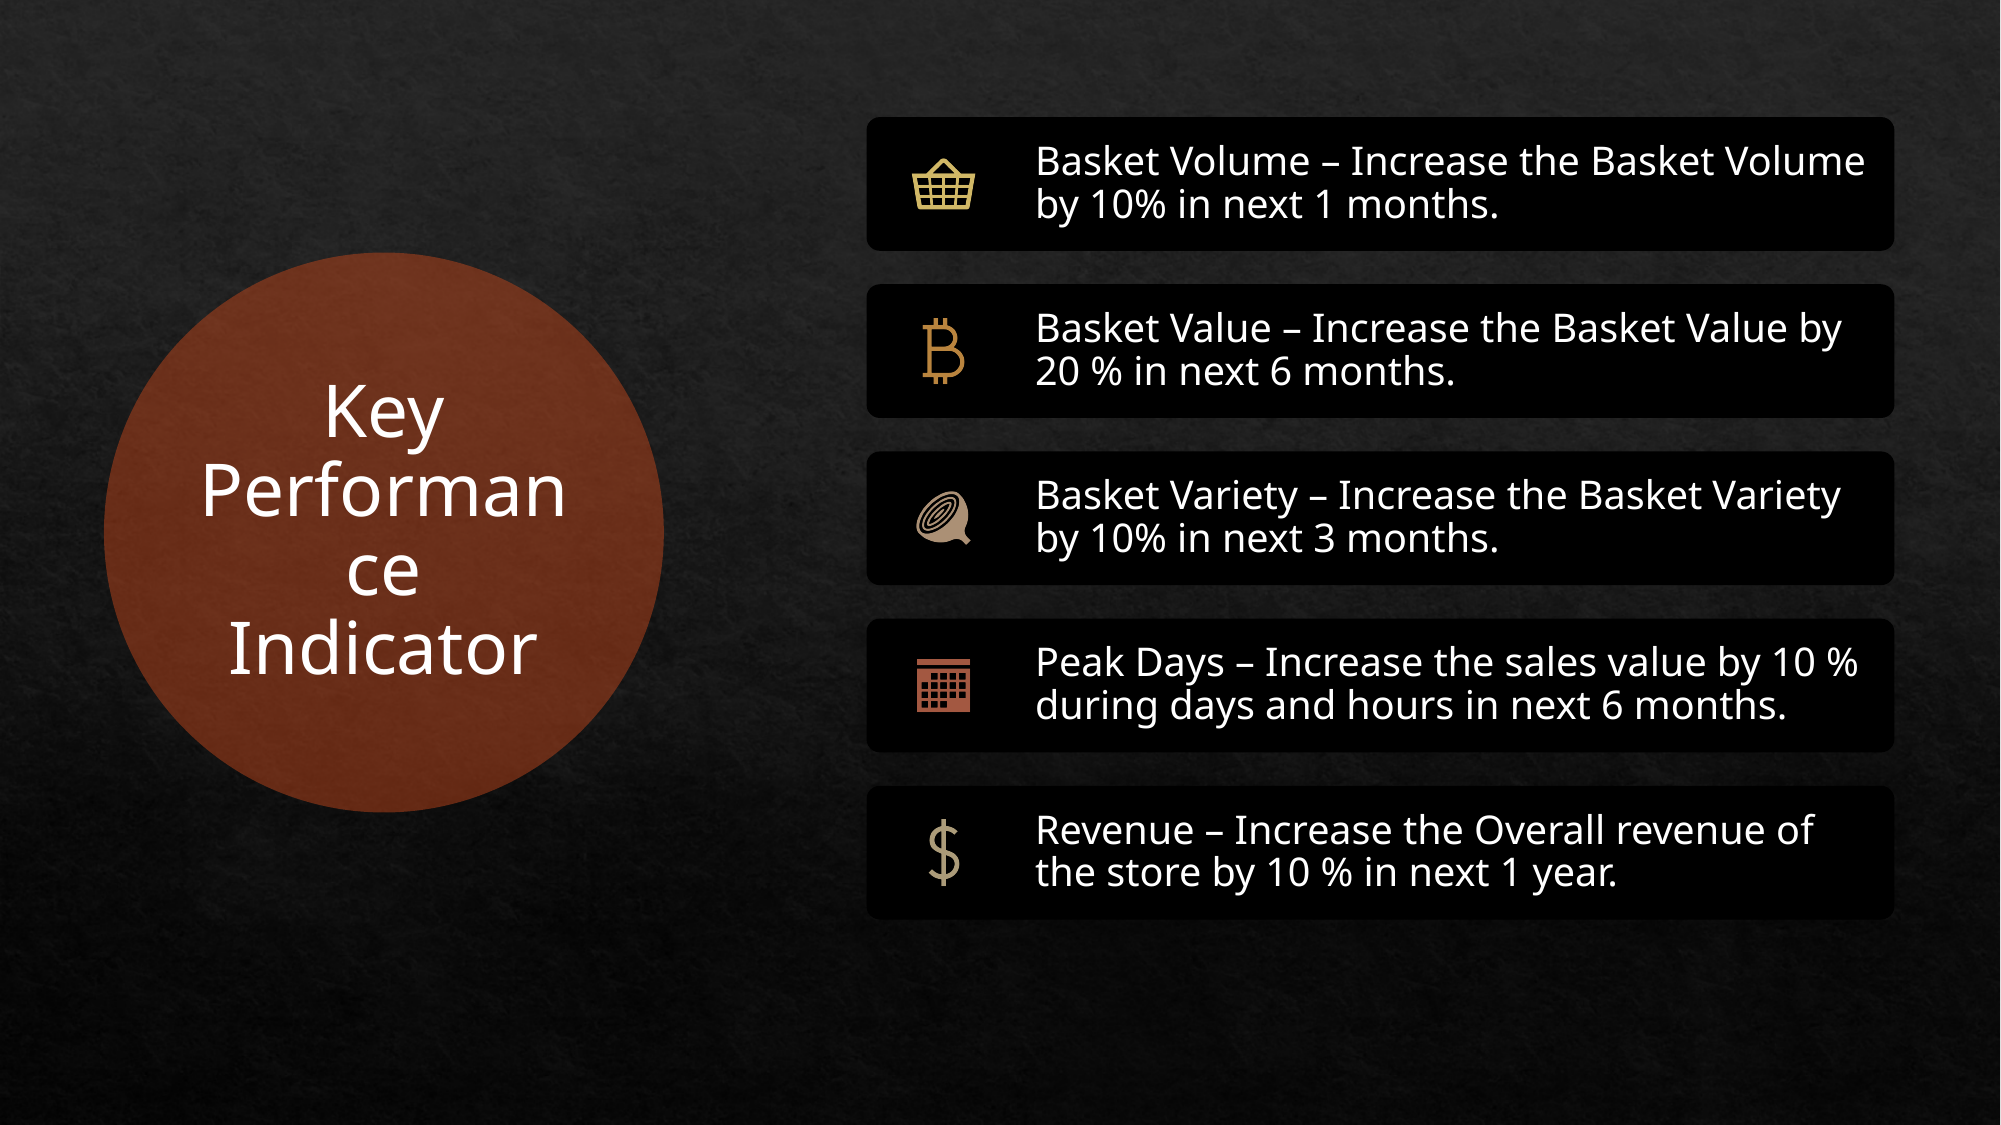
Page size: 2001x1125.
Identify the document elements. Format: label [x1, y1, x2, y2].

text_box [103, 99, 665, 966]
text_box [866, 116, 1895, 921]
